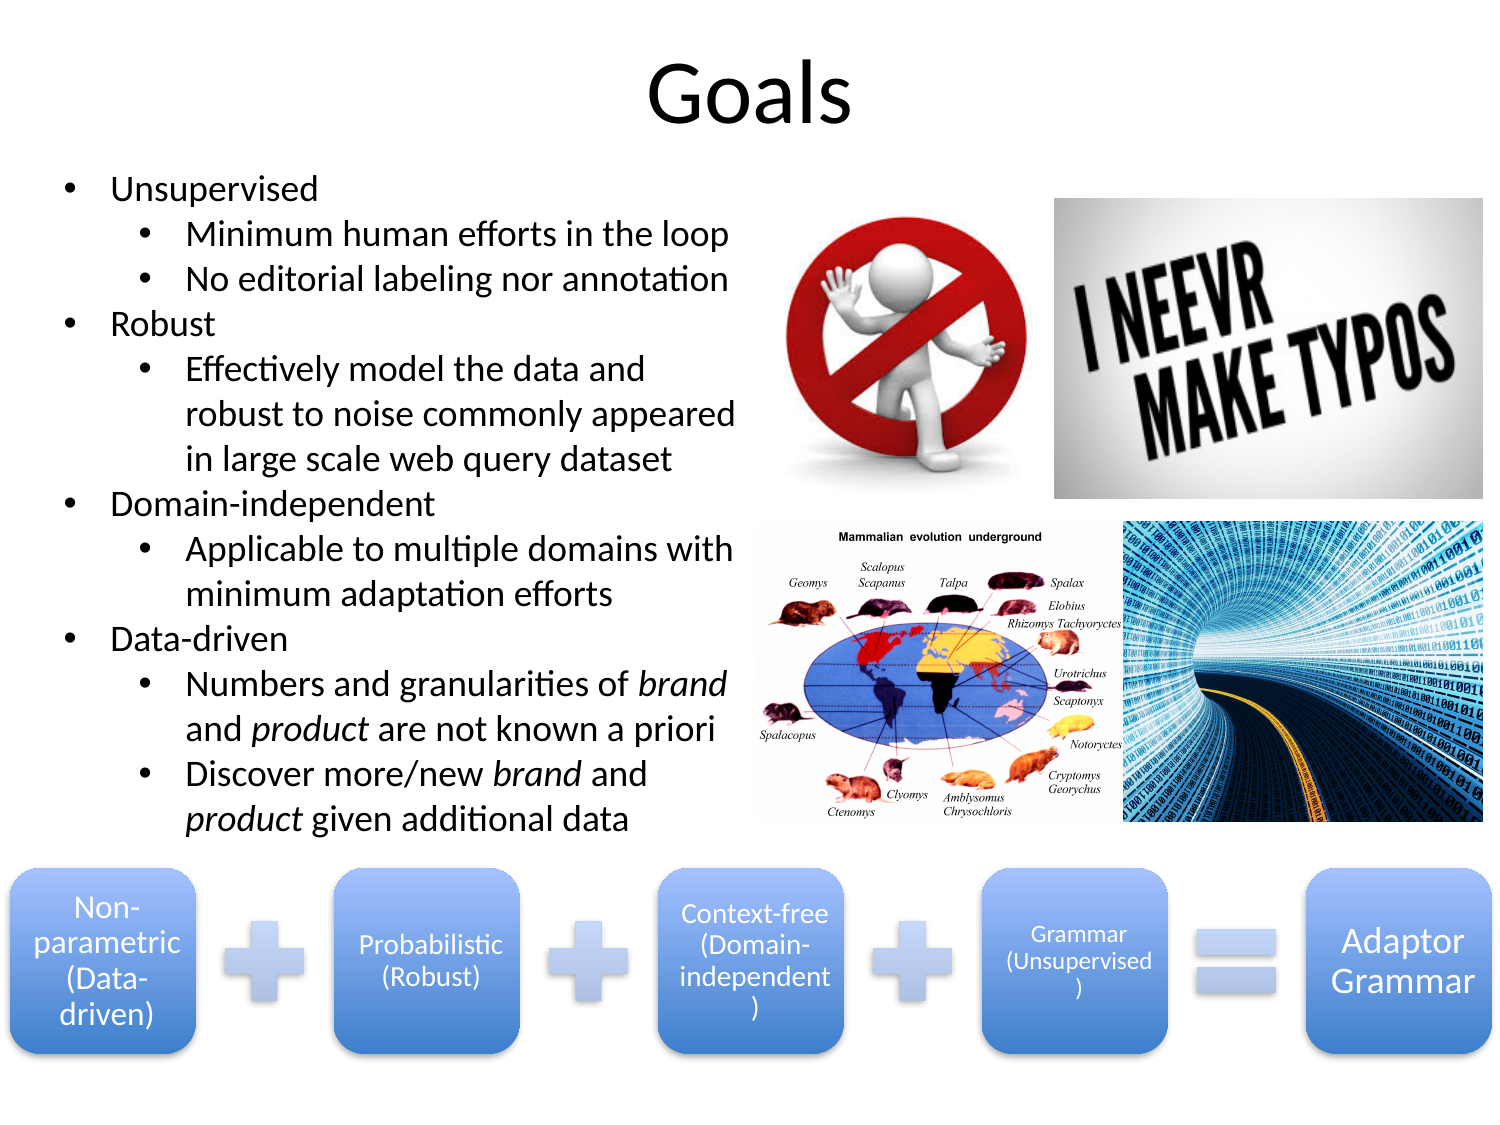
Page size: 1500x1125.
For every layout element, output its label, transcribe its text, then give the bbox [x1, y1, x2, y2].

picture [754, 198, 1483, 499]
text_box Unsupervised Minimum human efforts in the loop No editorial labeling nor annotation Robust Effectively model the data and robust to noise commonly appeared in large scale web query dataset Domain-independent Applicable to multiple domains with minimum adaptation efforts Data-driven Numbers and granularities of brand and product are not known a priori Discover more/new brand and product given additional data [48, 157, 755, 847]
title Goals [75, 20, 1425, 154]
picture [754, 521, 1483, 823]
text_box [7, 855, 1494, 1068]
